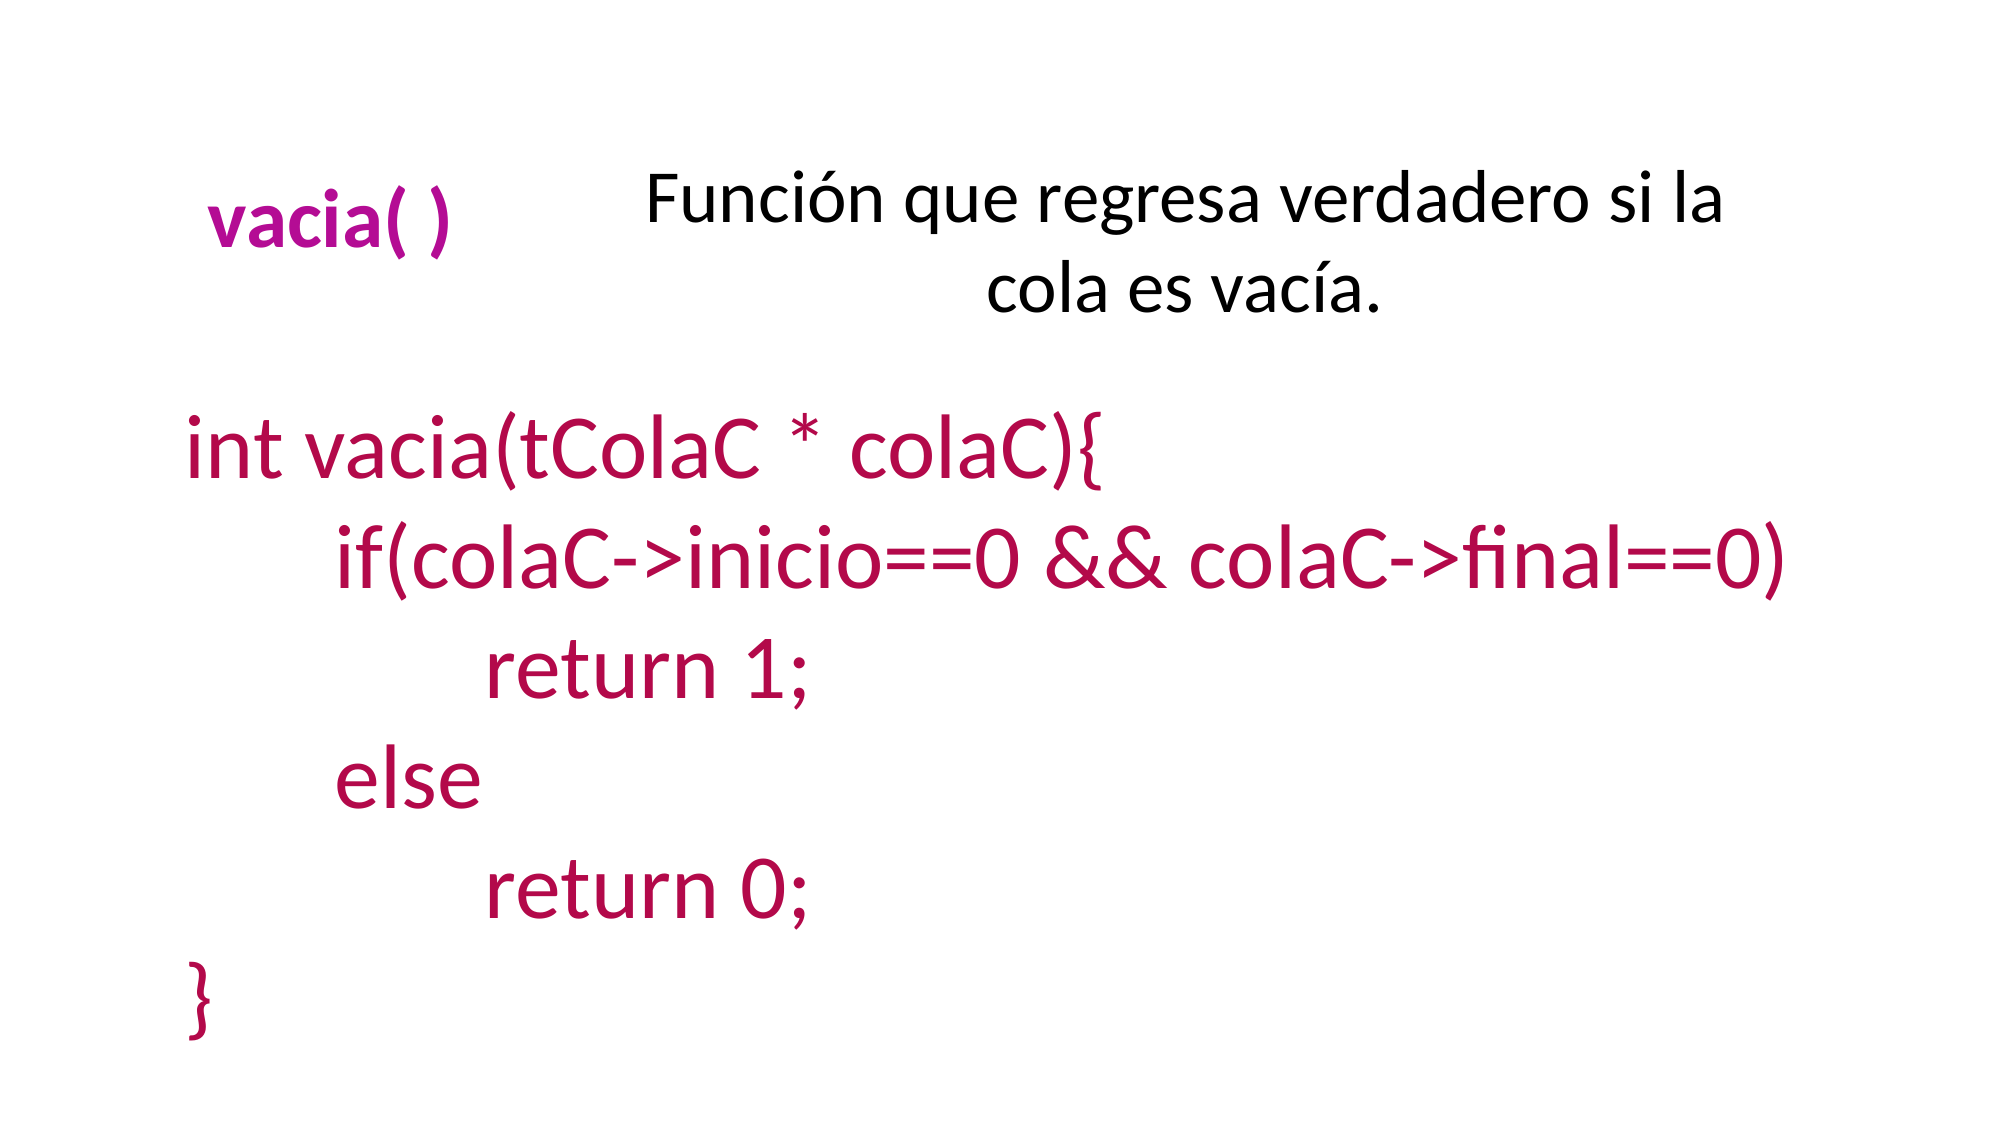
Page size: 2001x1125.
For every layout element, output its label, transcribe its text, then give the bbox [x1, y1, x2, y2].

text_box vacia( ) [117, 156, 545, 272]
text_box Función que regresa verdadero si la cola es vacía. [600, 140, 1770, 336]
text_box int vacia(tColaC * colaC){ if(colaC->inicio==0 && colaC->final==0) return 1; else return 0; } [169, 379, 1830, 1054]
